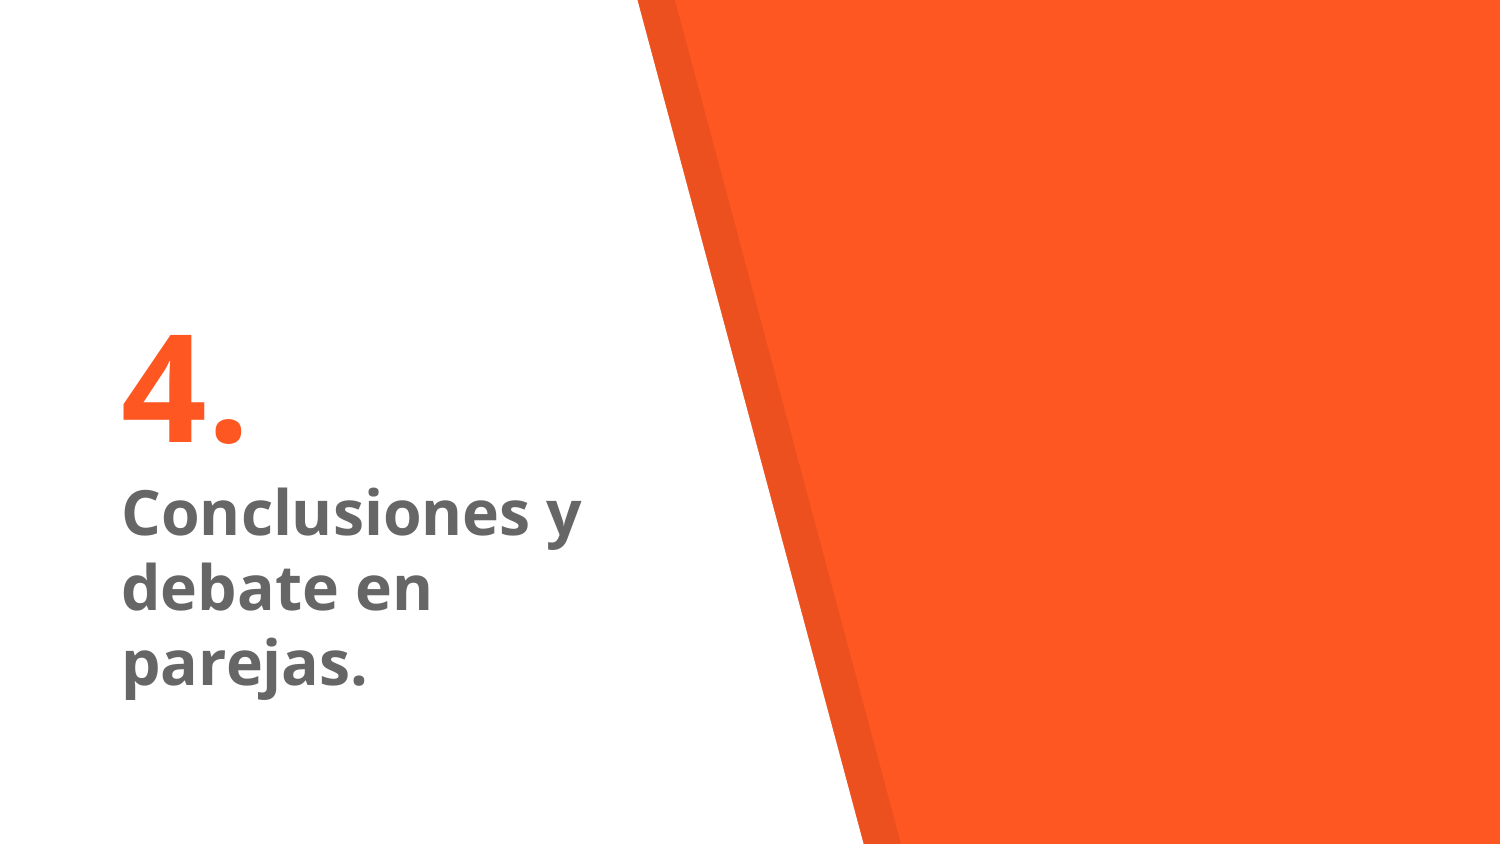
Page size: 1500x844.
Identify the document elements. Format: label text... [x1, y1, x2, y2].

title 4. Conclusiones y debate en parejas. [106, 222, 685, 713]
